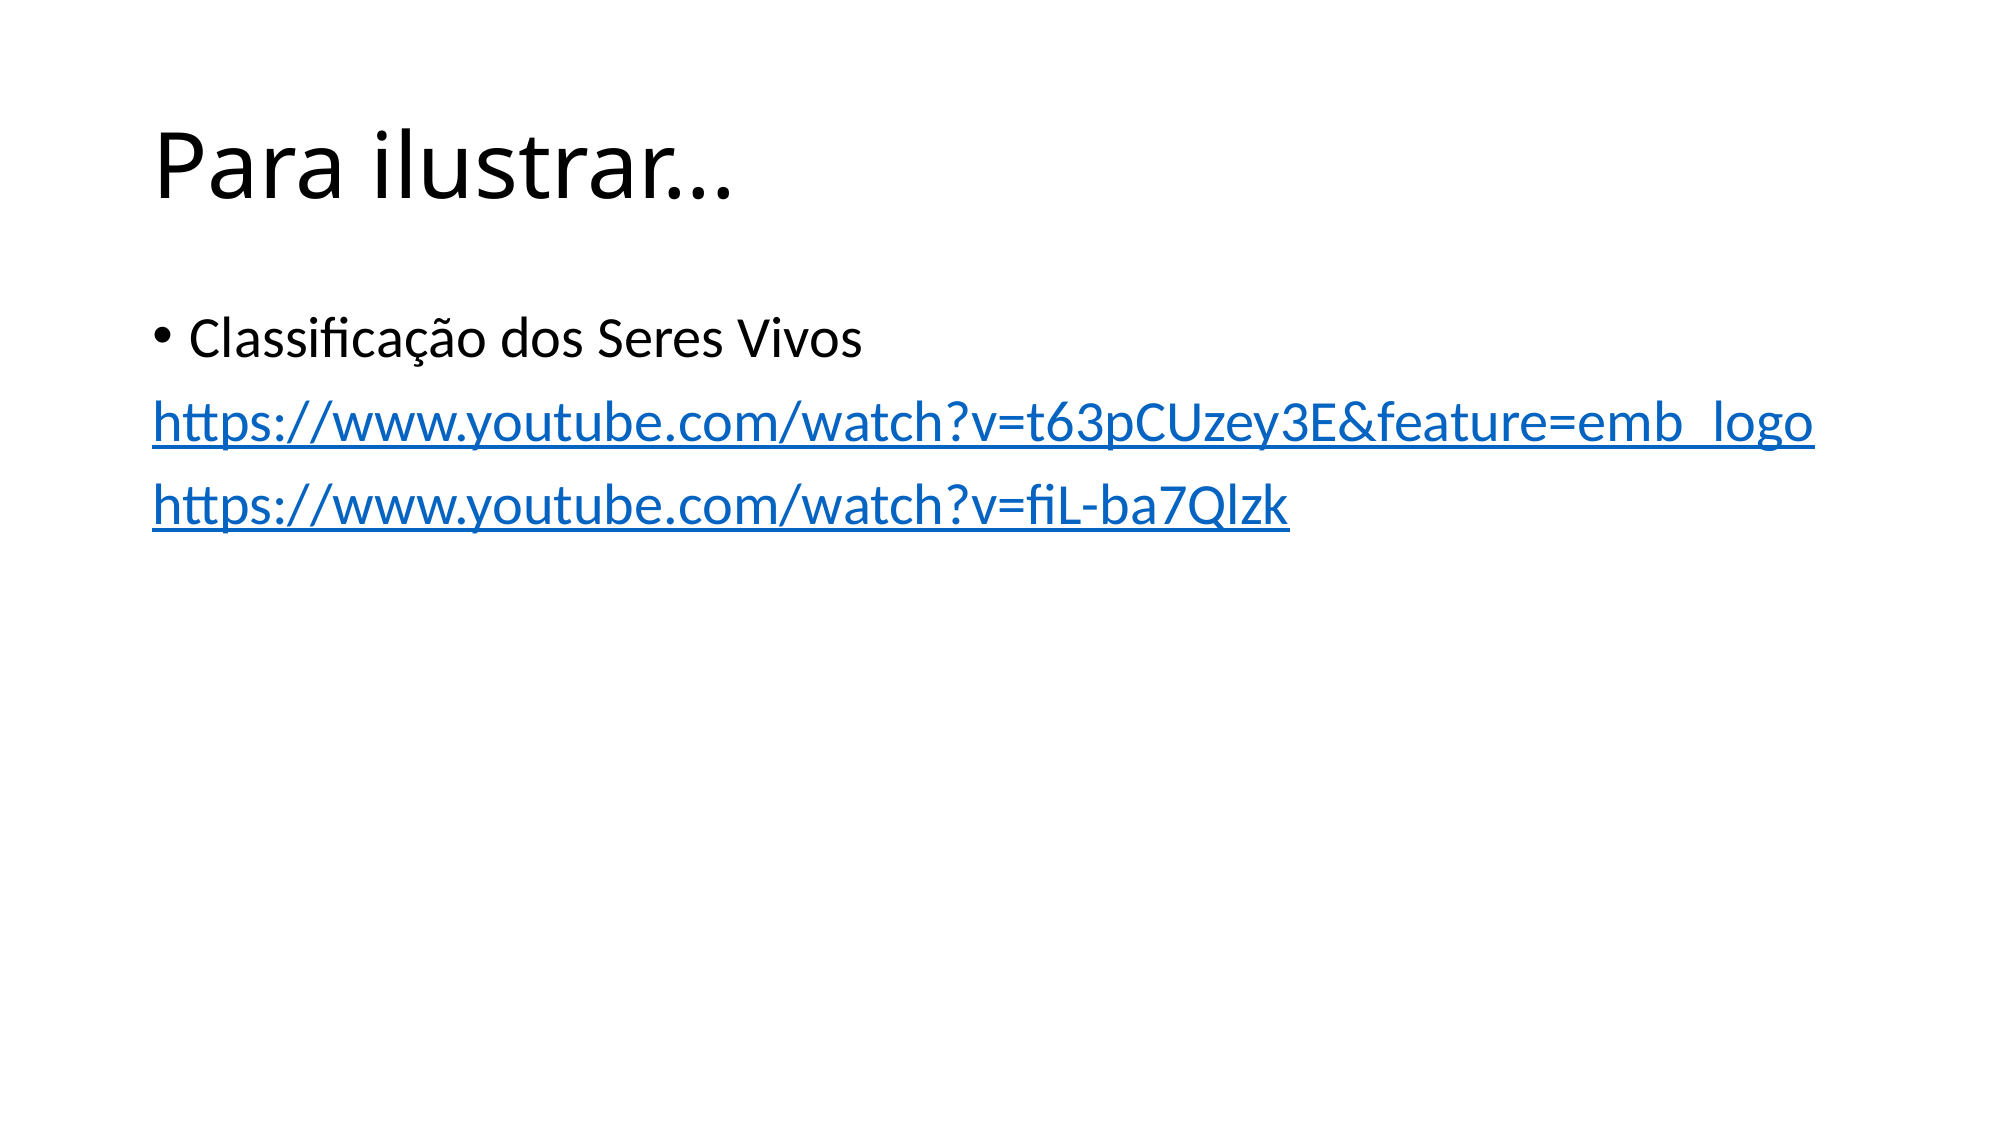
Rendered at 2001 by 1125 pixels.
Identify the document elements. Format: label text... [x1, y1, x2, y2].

title Para ilustrar... [137, 59, 1863, 278]
list Classificação dos Seres Vivos https://www.youtube.com/watch?v=t63pCUzey3E&feature=emb_logo https://www.youtube.com/watch?v=fiL-ba7Qlzk [137, 299, 1863, 1014]
